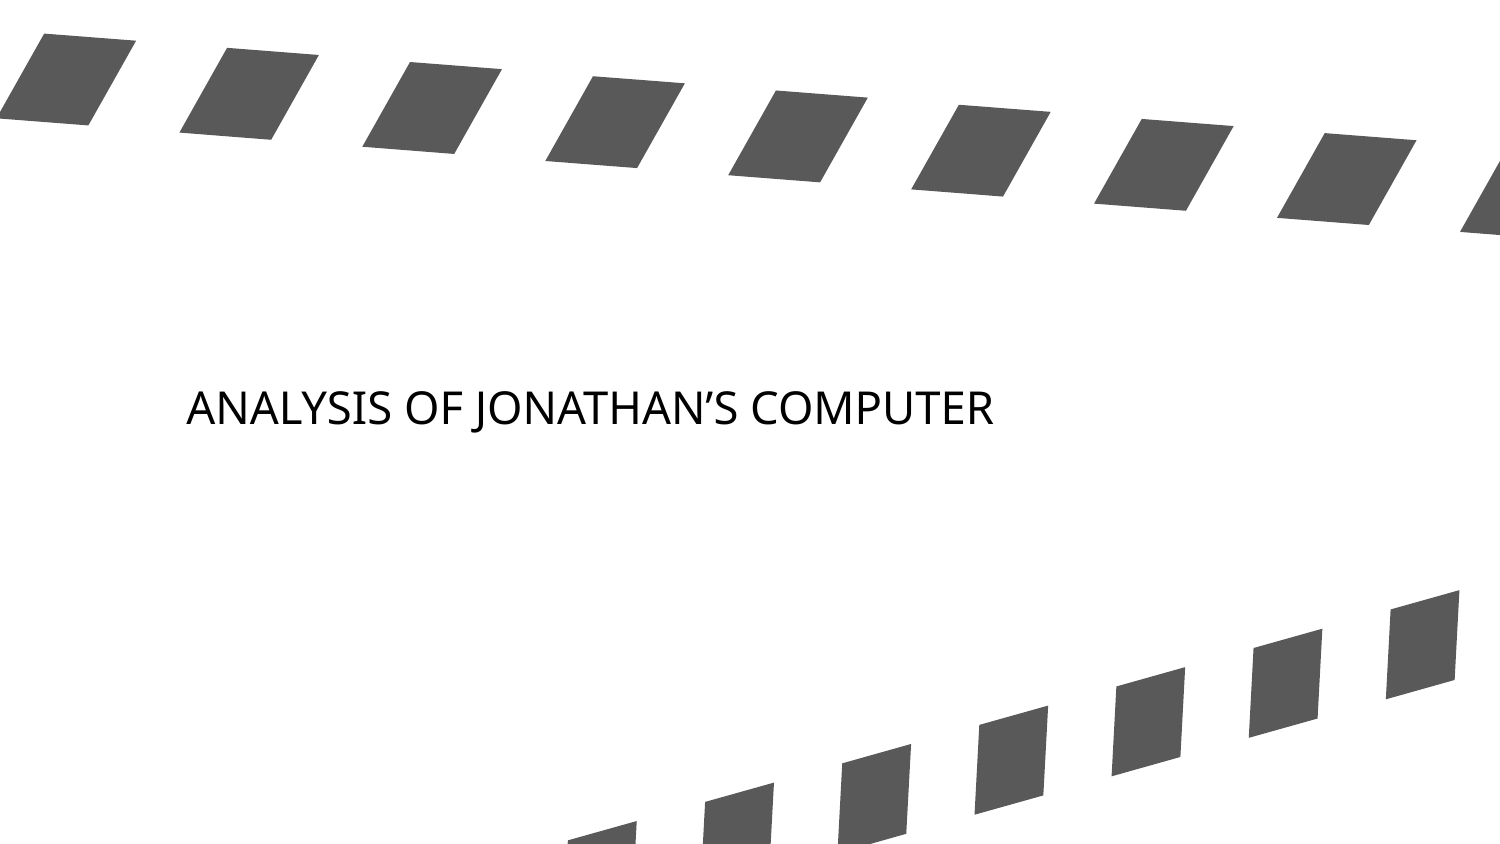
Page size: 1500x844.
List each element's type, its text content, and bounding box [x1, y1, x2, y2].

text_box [0, 29, 1500, 237]
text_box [425, 558, 1500, 844]
title ANALYSIS OF JONATHAN’S COMPUTER [171, 363, 1147, 480]
